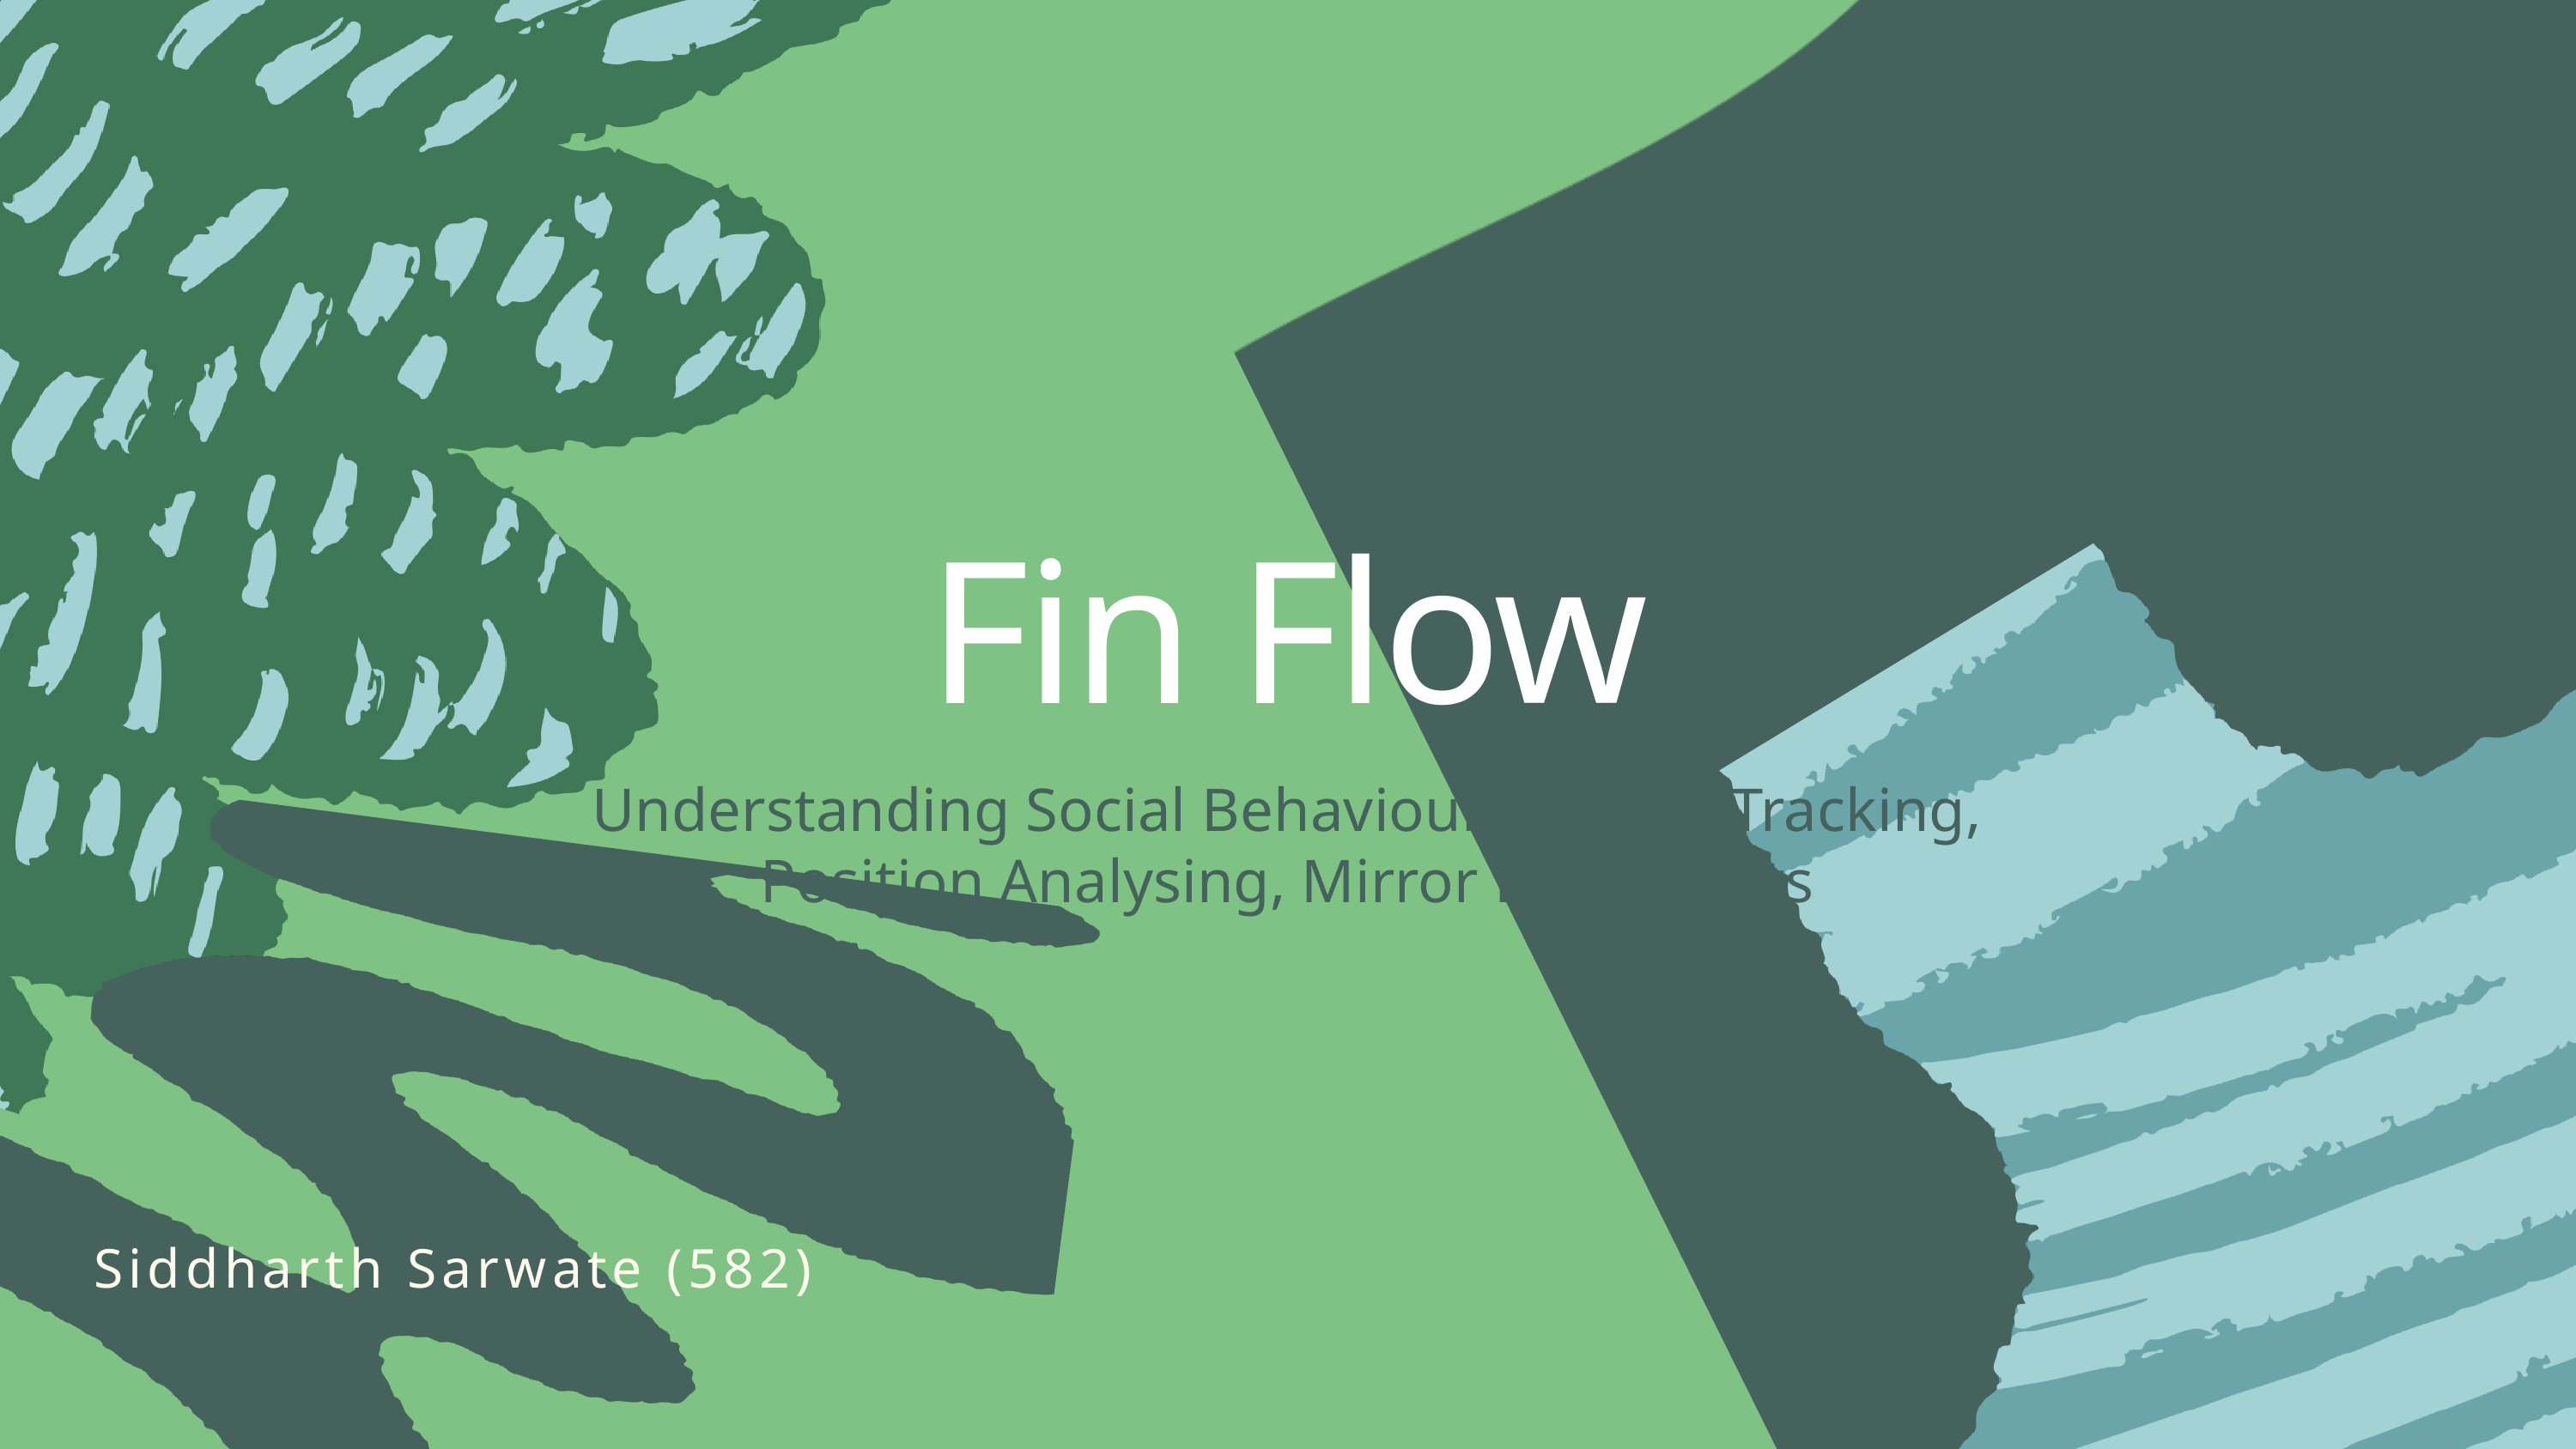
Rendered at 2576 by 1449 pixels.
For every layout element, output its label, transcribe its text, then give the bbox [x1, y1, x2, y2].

text_box Siddharth Sarwate (582) [0, 1224, 907, 1299]
text_box [0, 0, 1003, 832]
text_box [494, 514, 2082, 935]
text_box [1500, 250, 2576, 1449]
text_box [1643, 1181, 1807, 1449]
text_box [0, 768, 1100, 1449]
text_box [1059, 0, 2576, 545]
